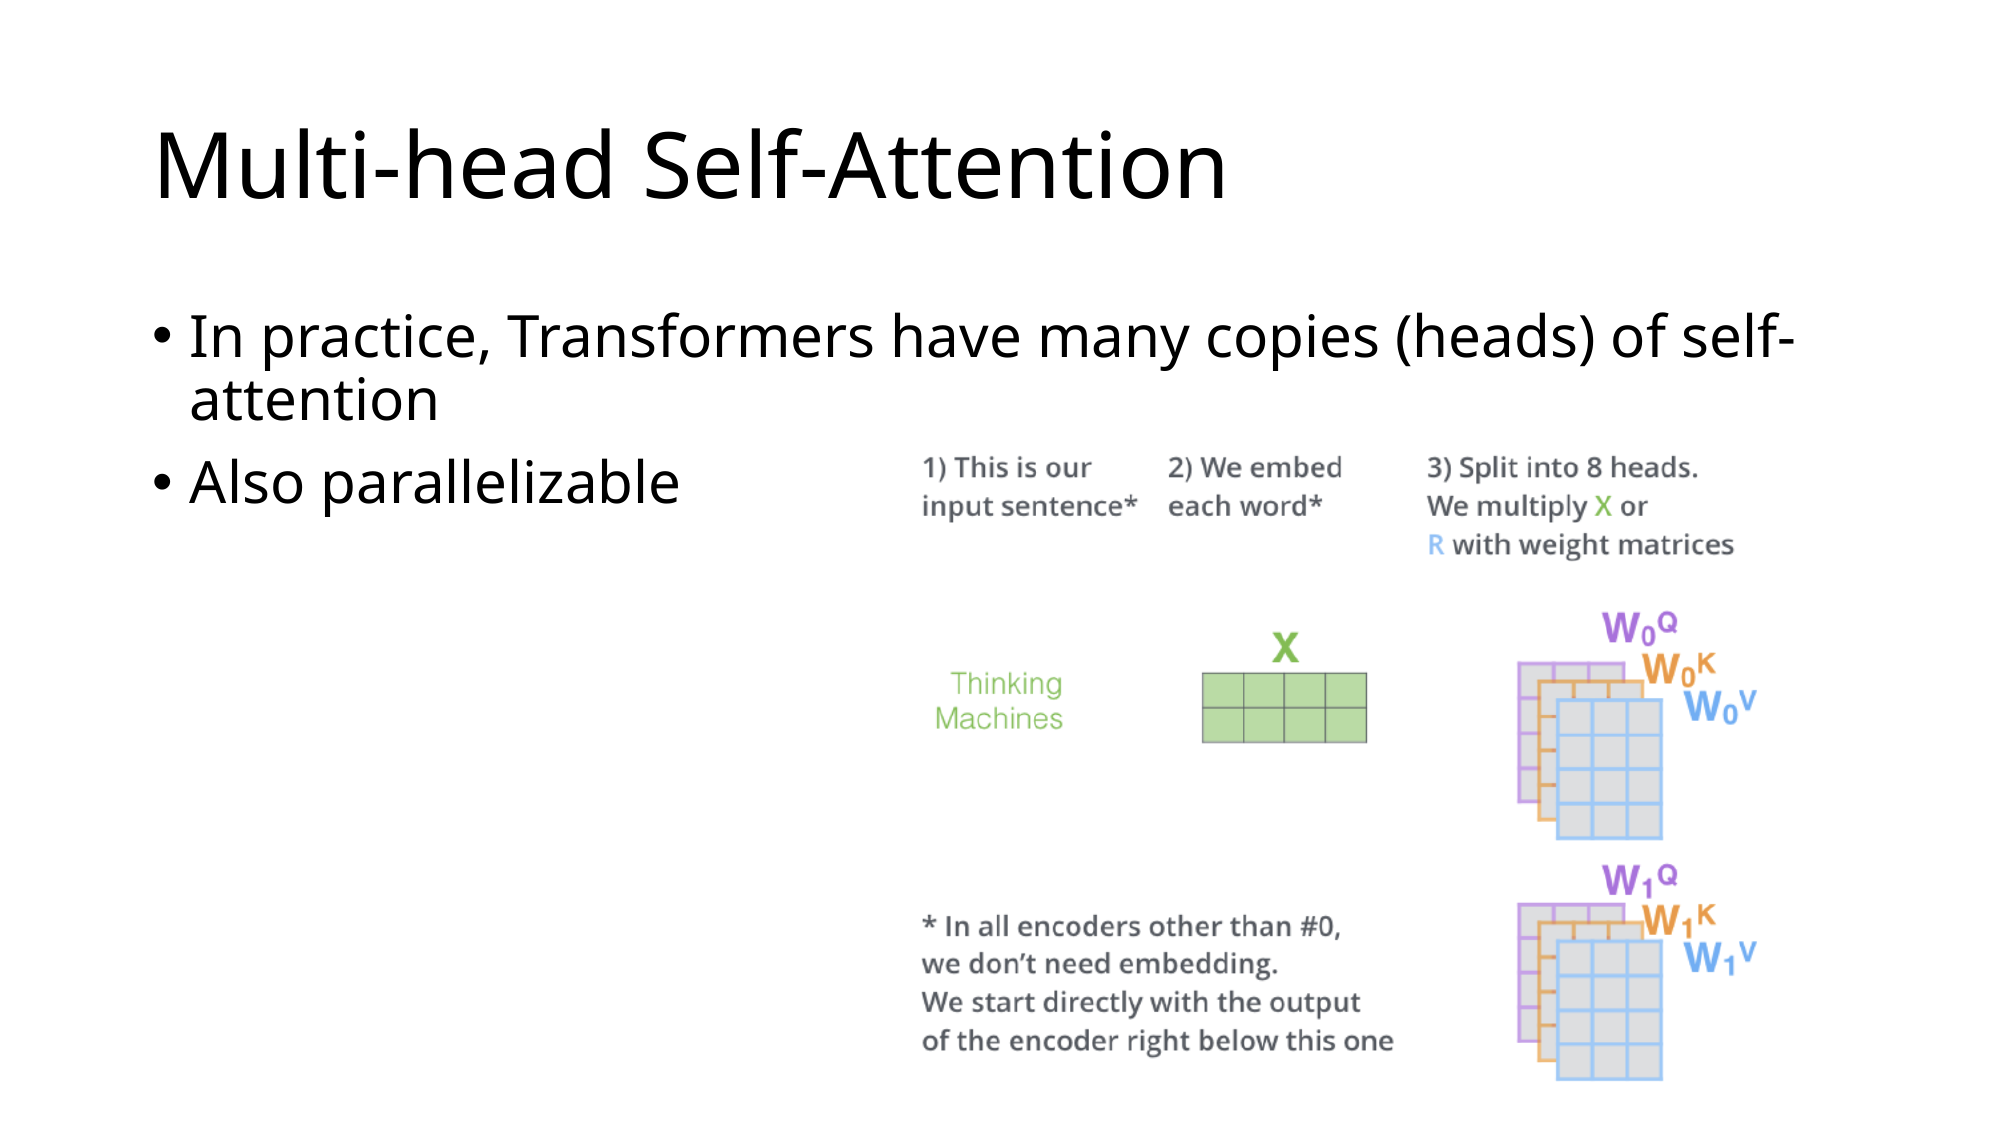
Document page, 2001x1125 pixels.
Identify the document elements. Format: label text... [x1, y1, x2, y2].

picture [901, 426, 1772, 1097]
list In practice, Transformers have many copies (heads) of self-attention Also parallelizable [137, 299, 1863, 1014]
title Multi-head Self-Attention [137, 59, 1863, 278]
